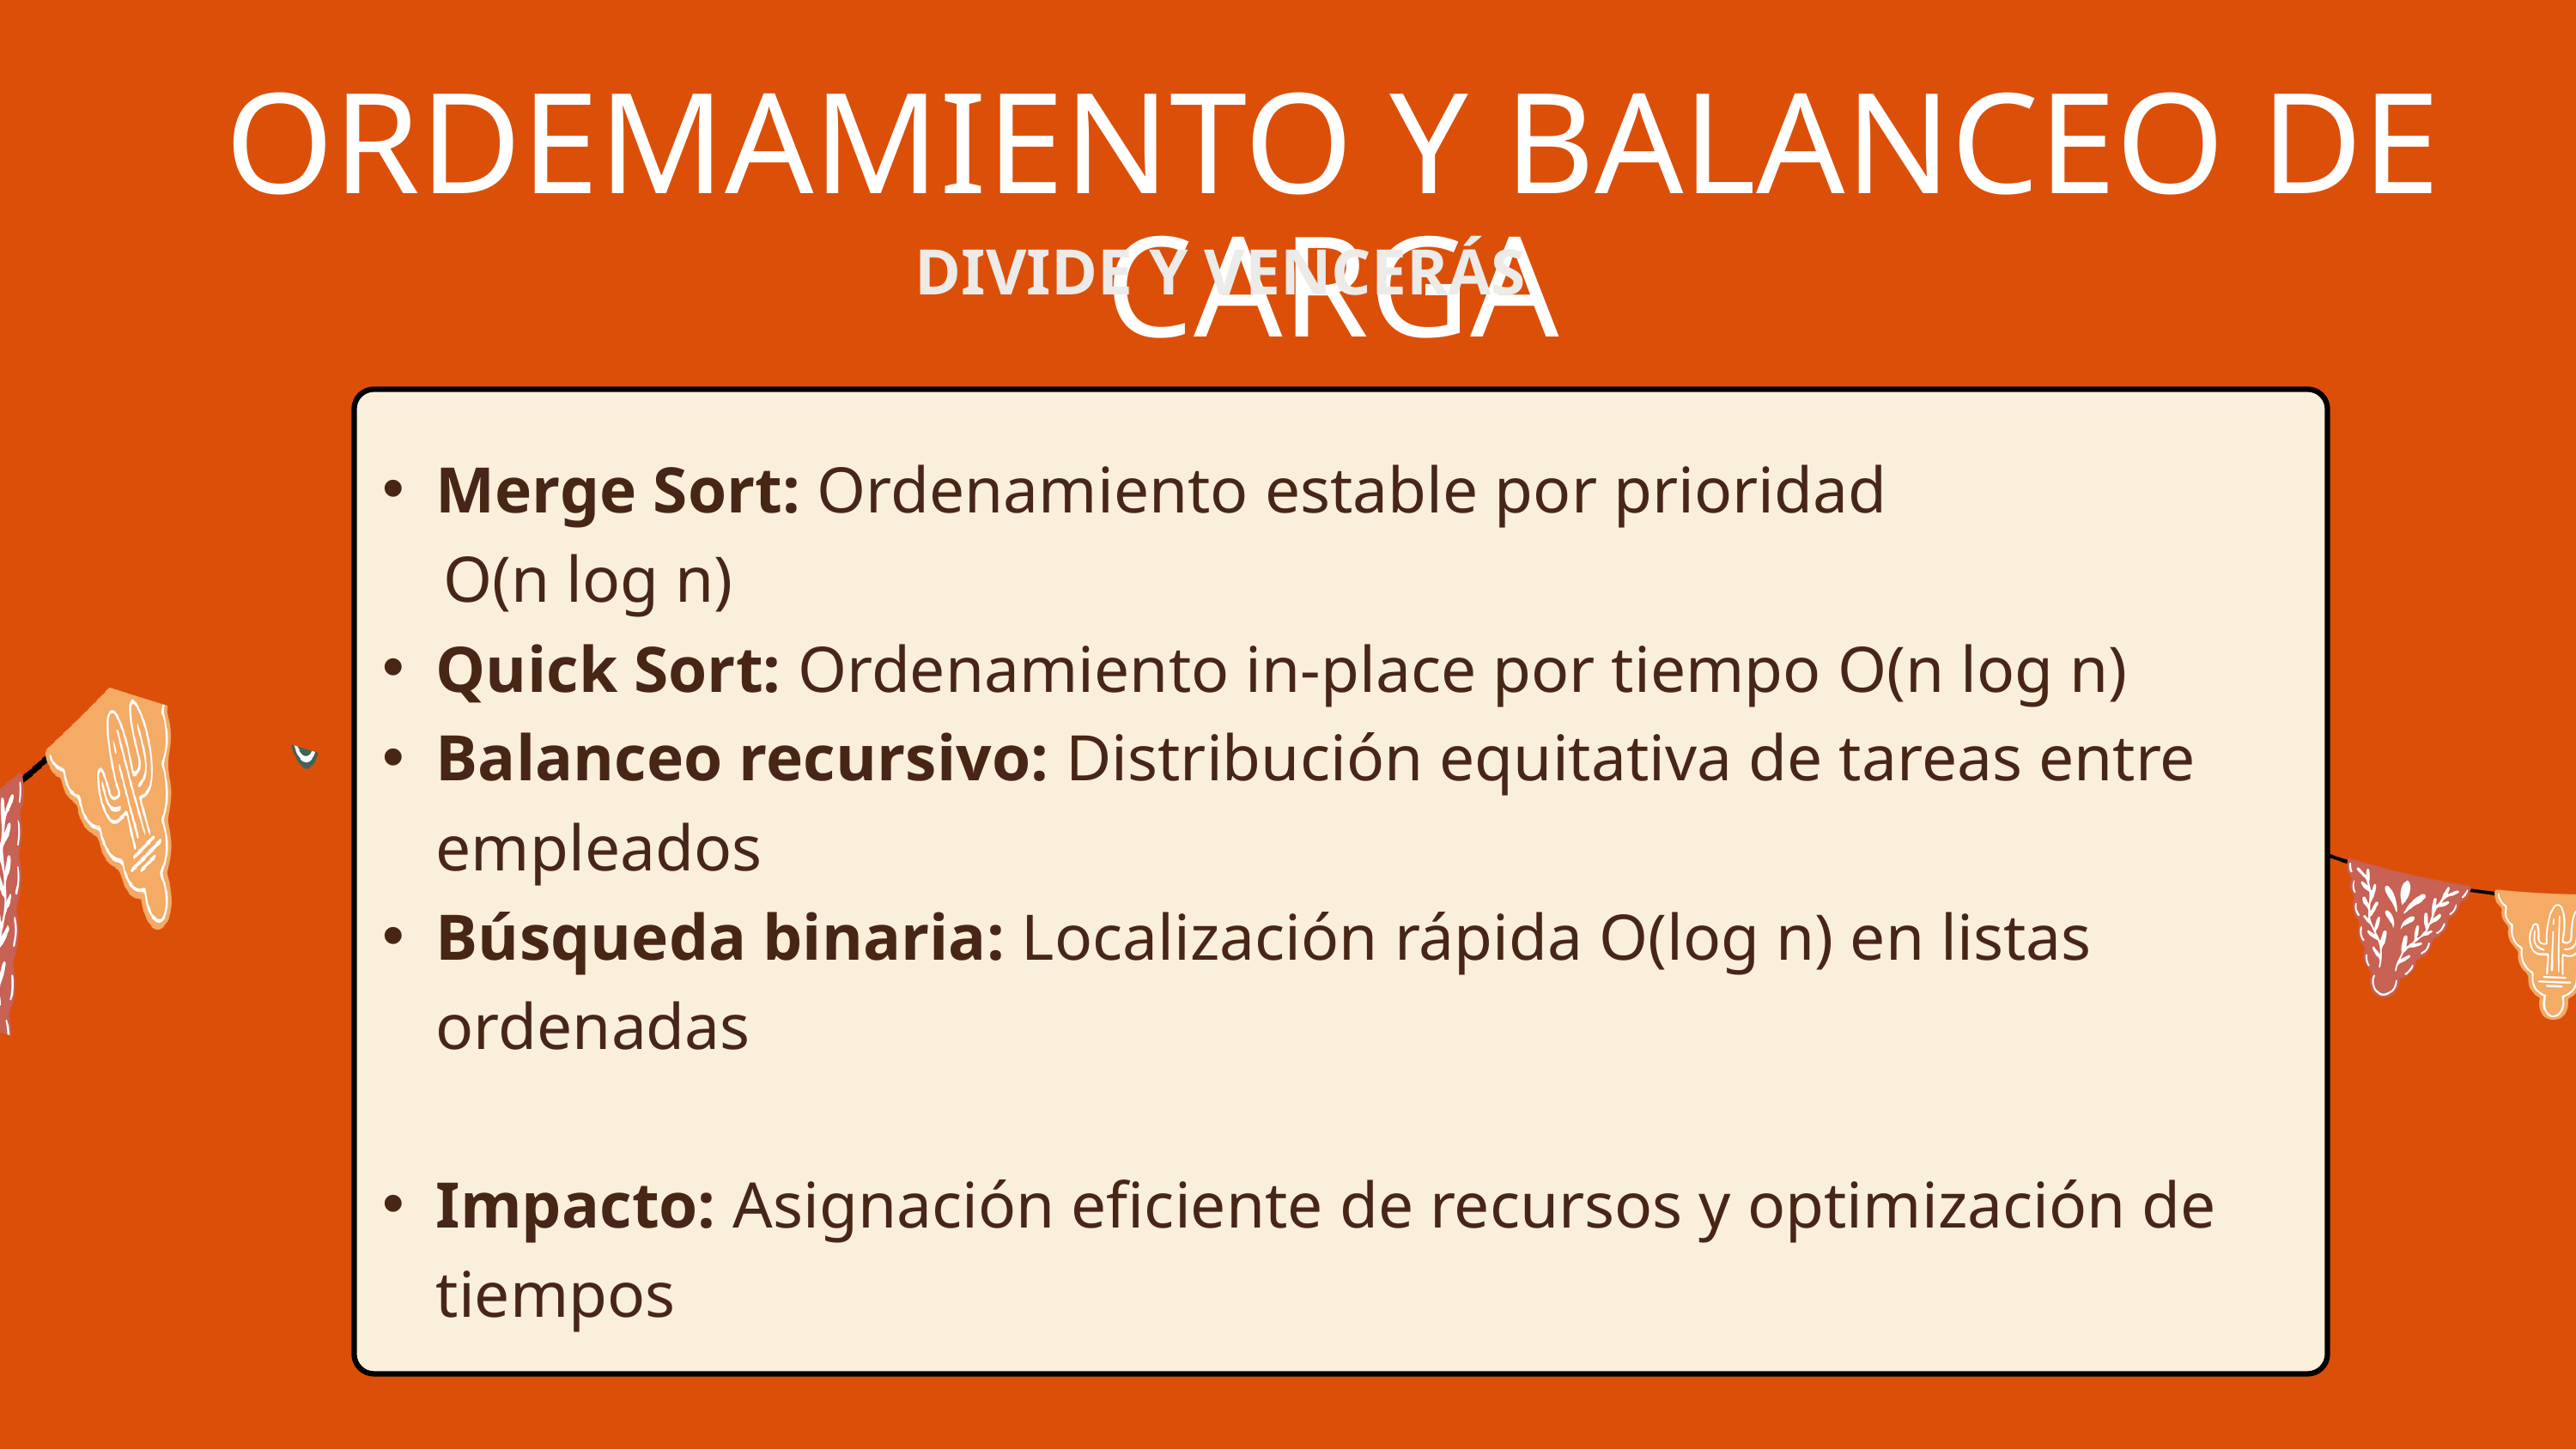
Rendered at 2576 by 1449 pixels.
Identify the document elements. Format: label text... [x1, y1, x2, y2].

text_box [2330, 658, 2576, 1020]
text_box ORDEMAMIENTO Y BALANCEO DE CARGA [117, 77, 2549, 365]
text_box DIVIDE Y VENCERÁS [914, 218, 2576, 308]
text_box Merge Sort: Ordenamiento estable por prioridad O(n log n) Quick Sort: Ordenamiento in-place por tiempo O(n log n) Balanceo recursivo: Distribución equitativa de tareas entre empleados Búsqueda binaria: Localización rápida O(log n) en listas ordenadas Impacto: Asignación eficiente de recursos y optimización de tiempos [329, 436, 2303, 1420]
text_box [354, 389, 2328, 1374]
text_box [0, 652, 329, 1136]
